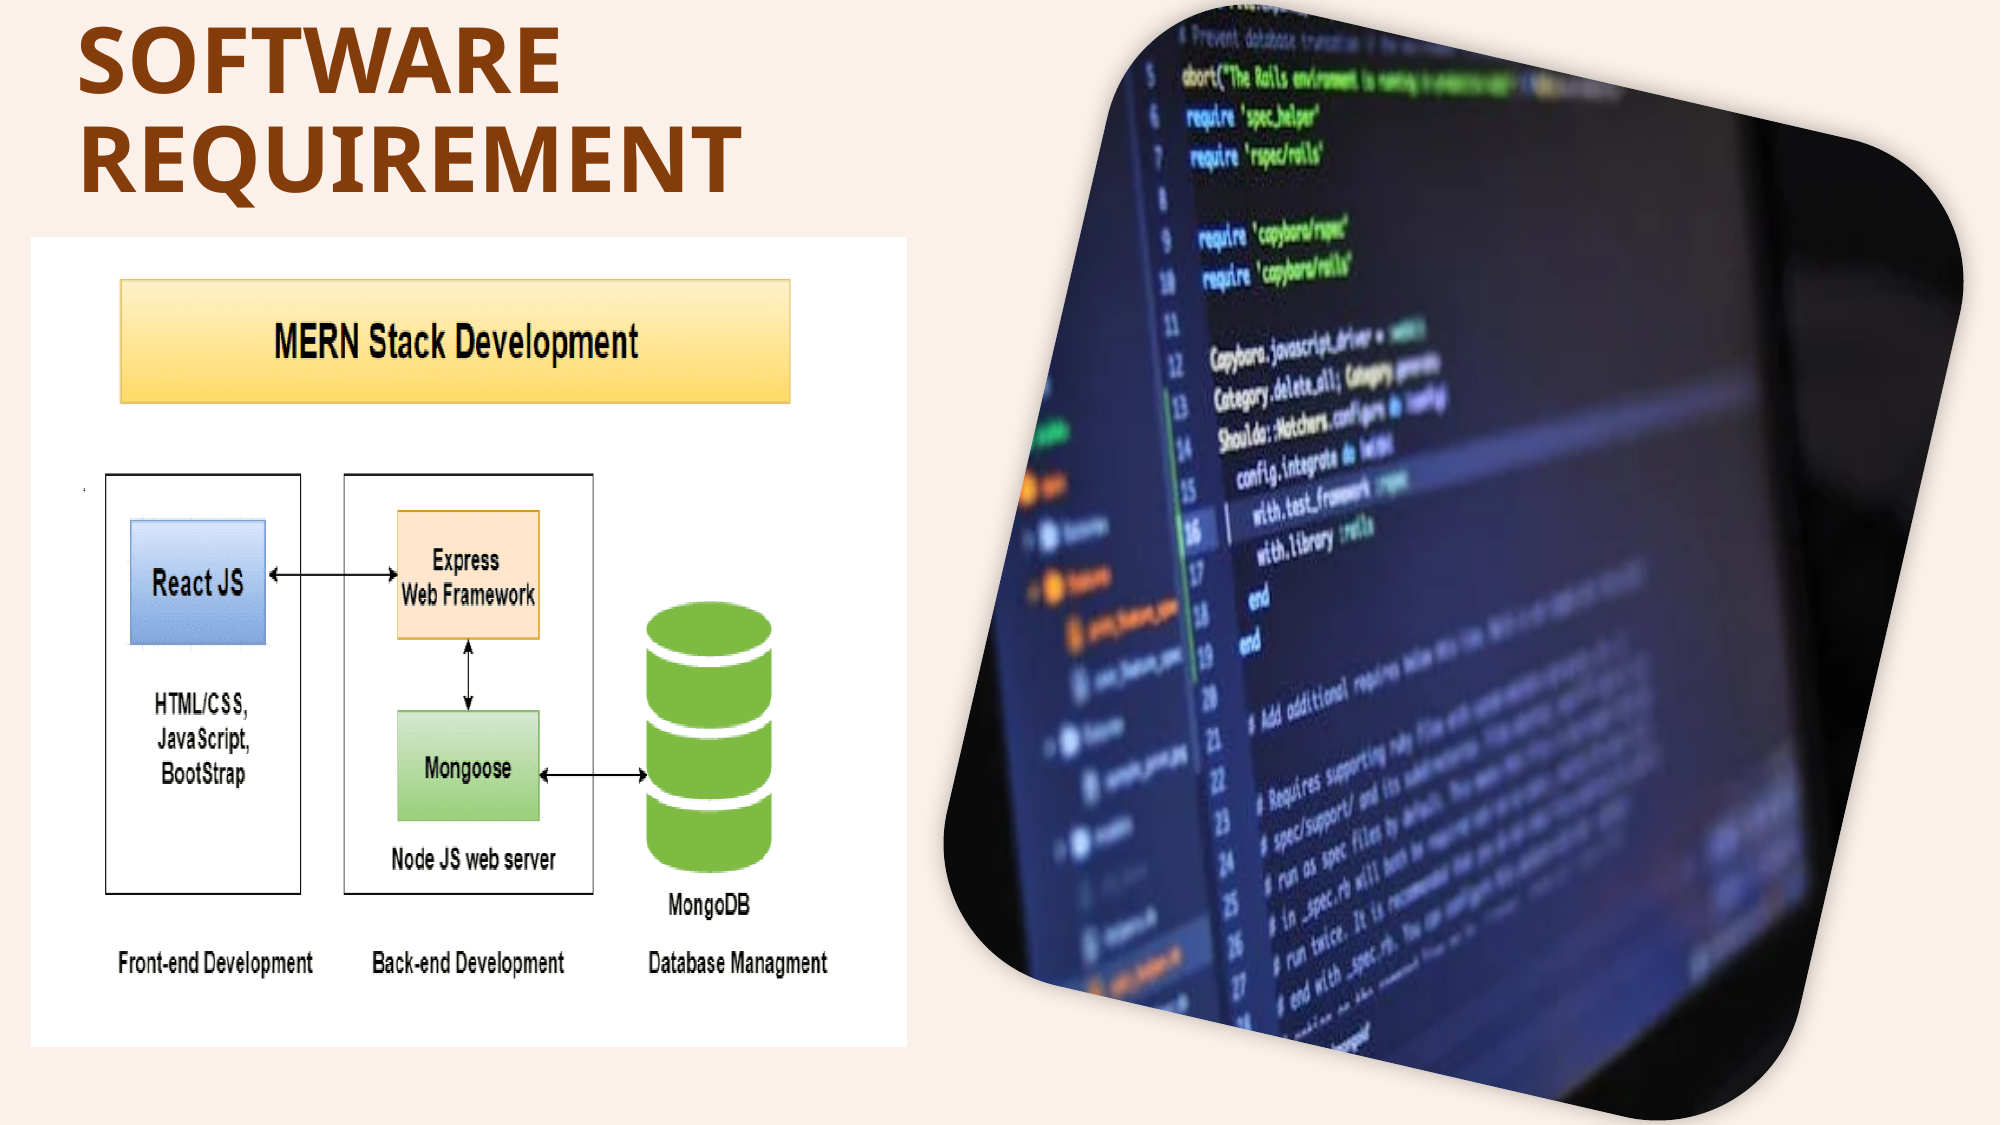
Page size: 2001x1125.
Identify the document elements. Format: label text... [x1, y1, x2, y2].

picture [943, 4, 1964, 1121]
picture [31, 237, 907, 1047]
title SOFTWARE REQUIREMENT [61, 0, 1106, 220]
